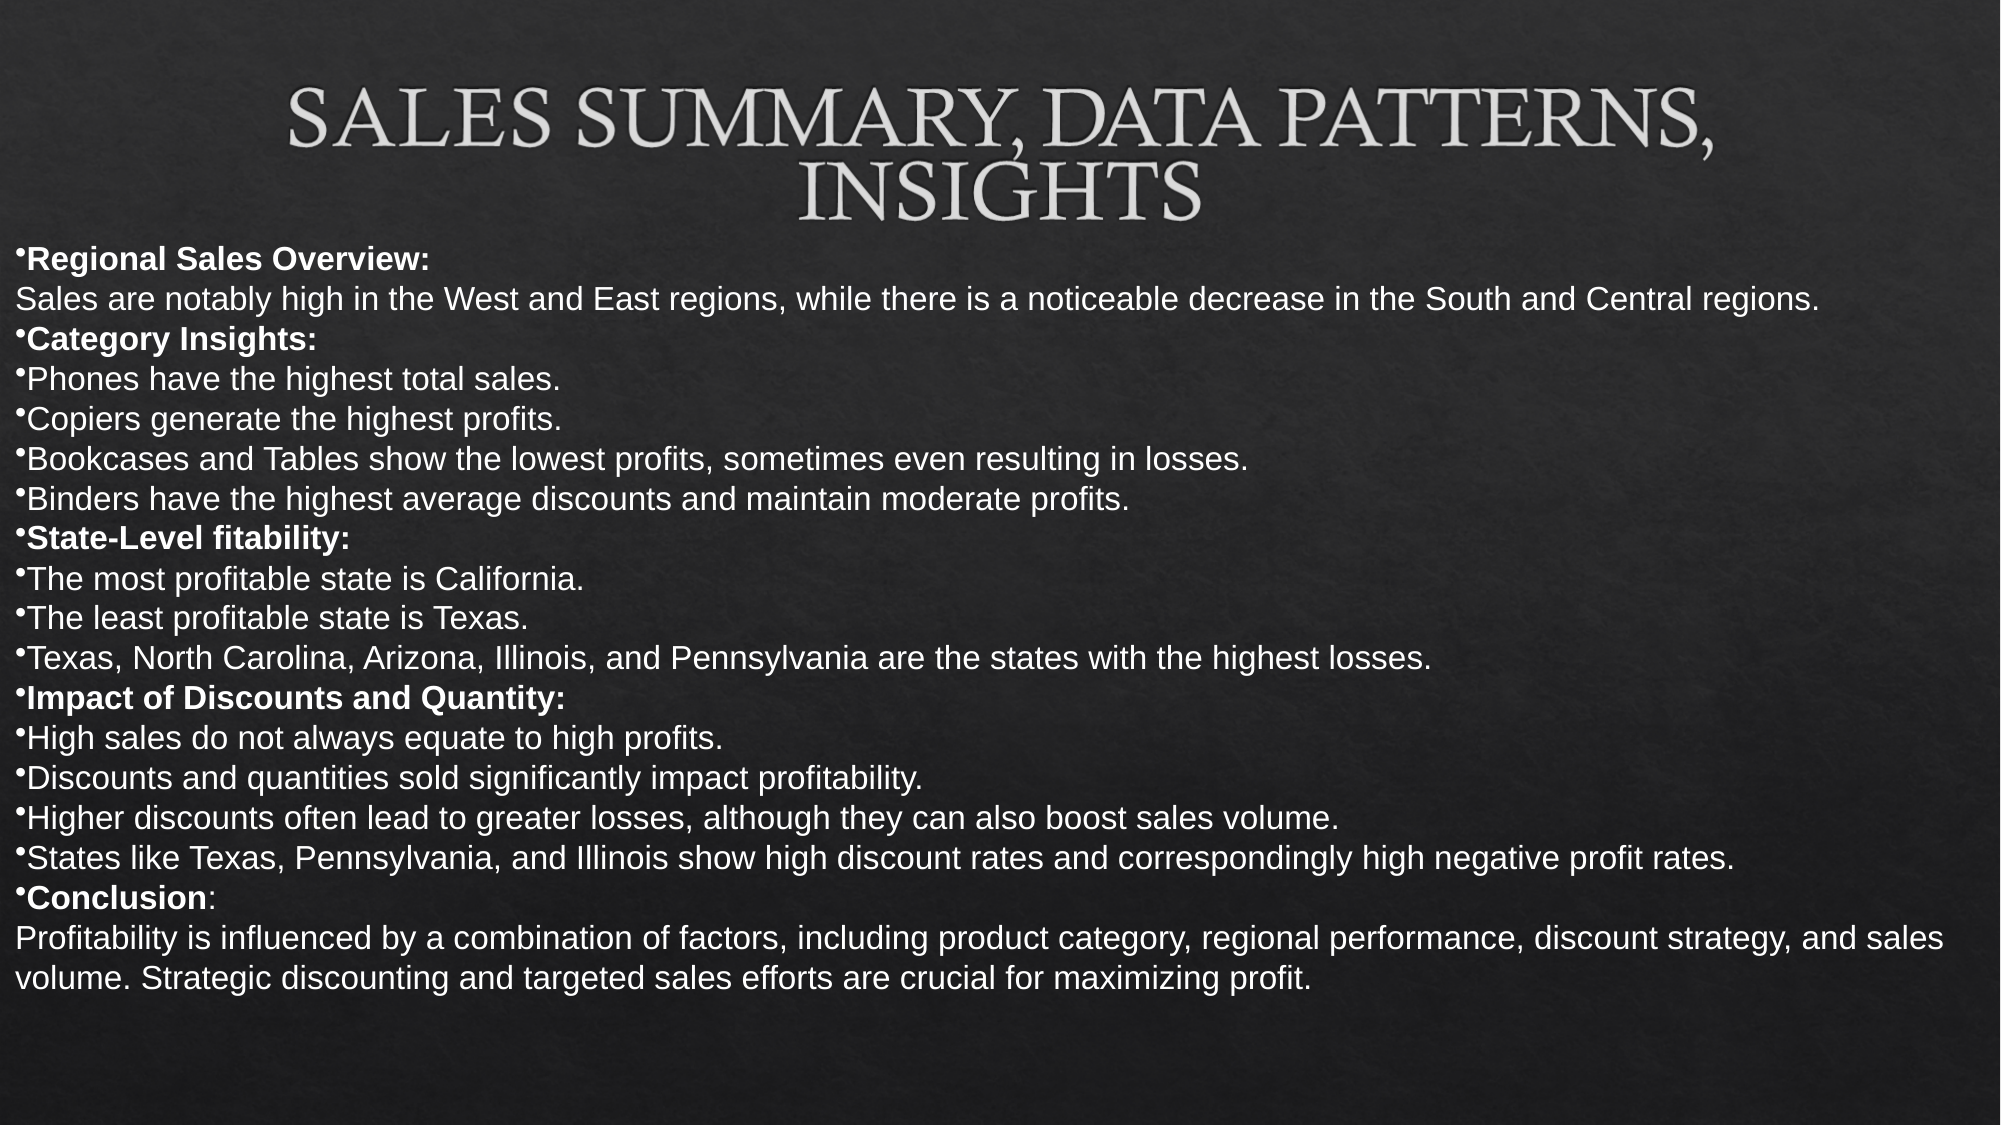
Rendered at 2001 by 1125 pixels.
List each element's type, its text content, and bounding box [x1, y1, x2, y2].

picture [145, 74, 1855, 245]
text_box Regional Sales Overview: Sales are notably high in the West and East regions, while there is a noticeable decrease in the South and Central regions. Category Insights: Phones have the highest total sales. Copiers generate the highest profits. Bookcases and Tables show the lowest profits, sometimes even resulting in losses. Binders have the highest average discounts and maintain moderate profits. State-Level fitability: The most profitable state is California. The least profitable state is Texas. Texas, North Carolina, Arizona, Illinois, and Pennsylvania are the states with the highest losses. Impact of Discounts and Quantity: High sales do not always equate to high profits. Discounts and quantities sold significantly impact profitability. Higher discounts often lead to greater losses, although they can also boost sales volume. States like Texas, Pennsylvania, and Illinois show high discount rates and correspondingly high negative profit rates. Conclusion: Profitability is influenced by a combination of factors, including product category, regional performance, discount strategy, and sales volume. Strategic discounting and targeted sales efforts are crucial for maximizing profit. [0, 229, 2000, 1004]
